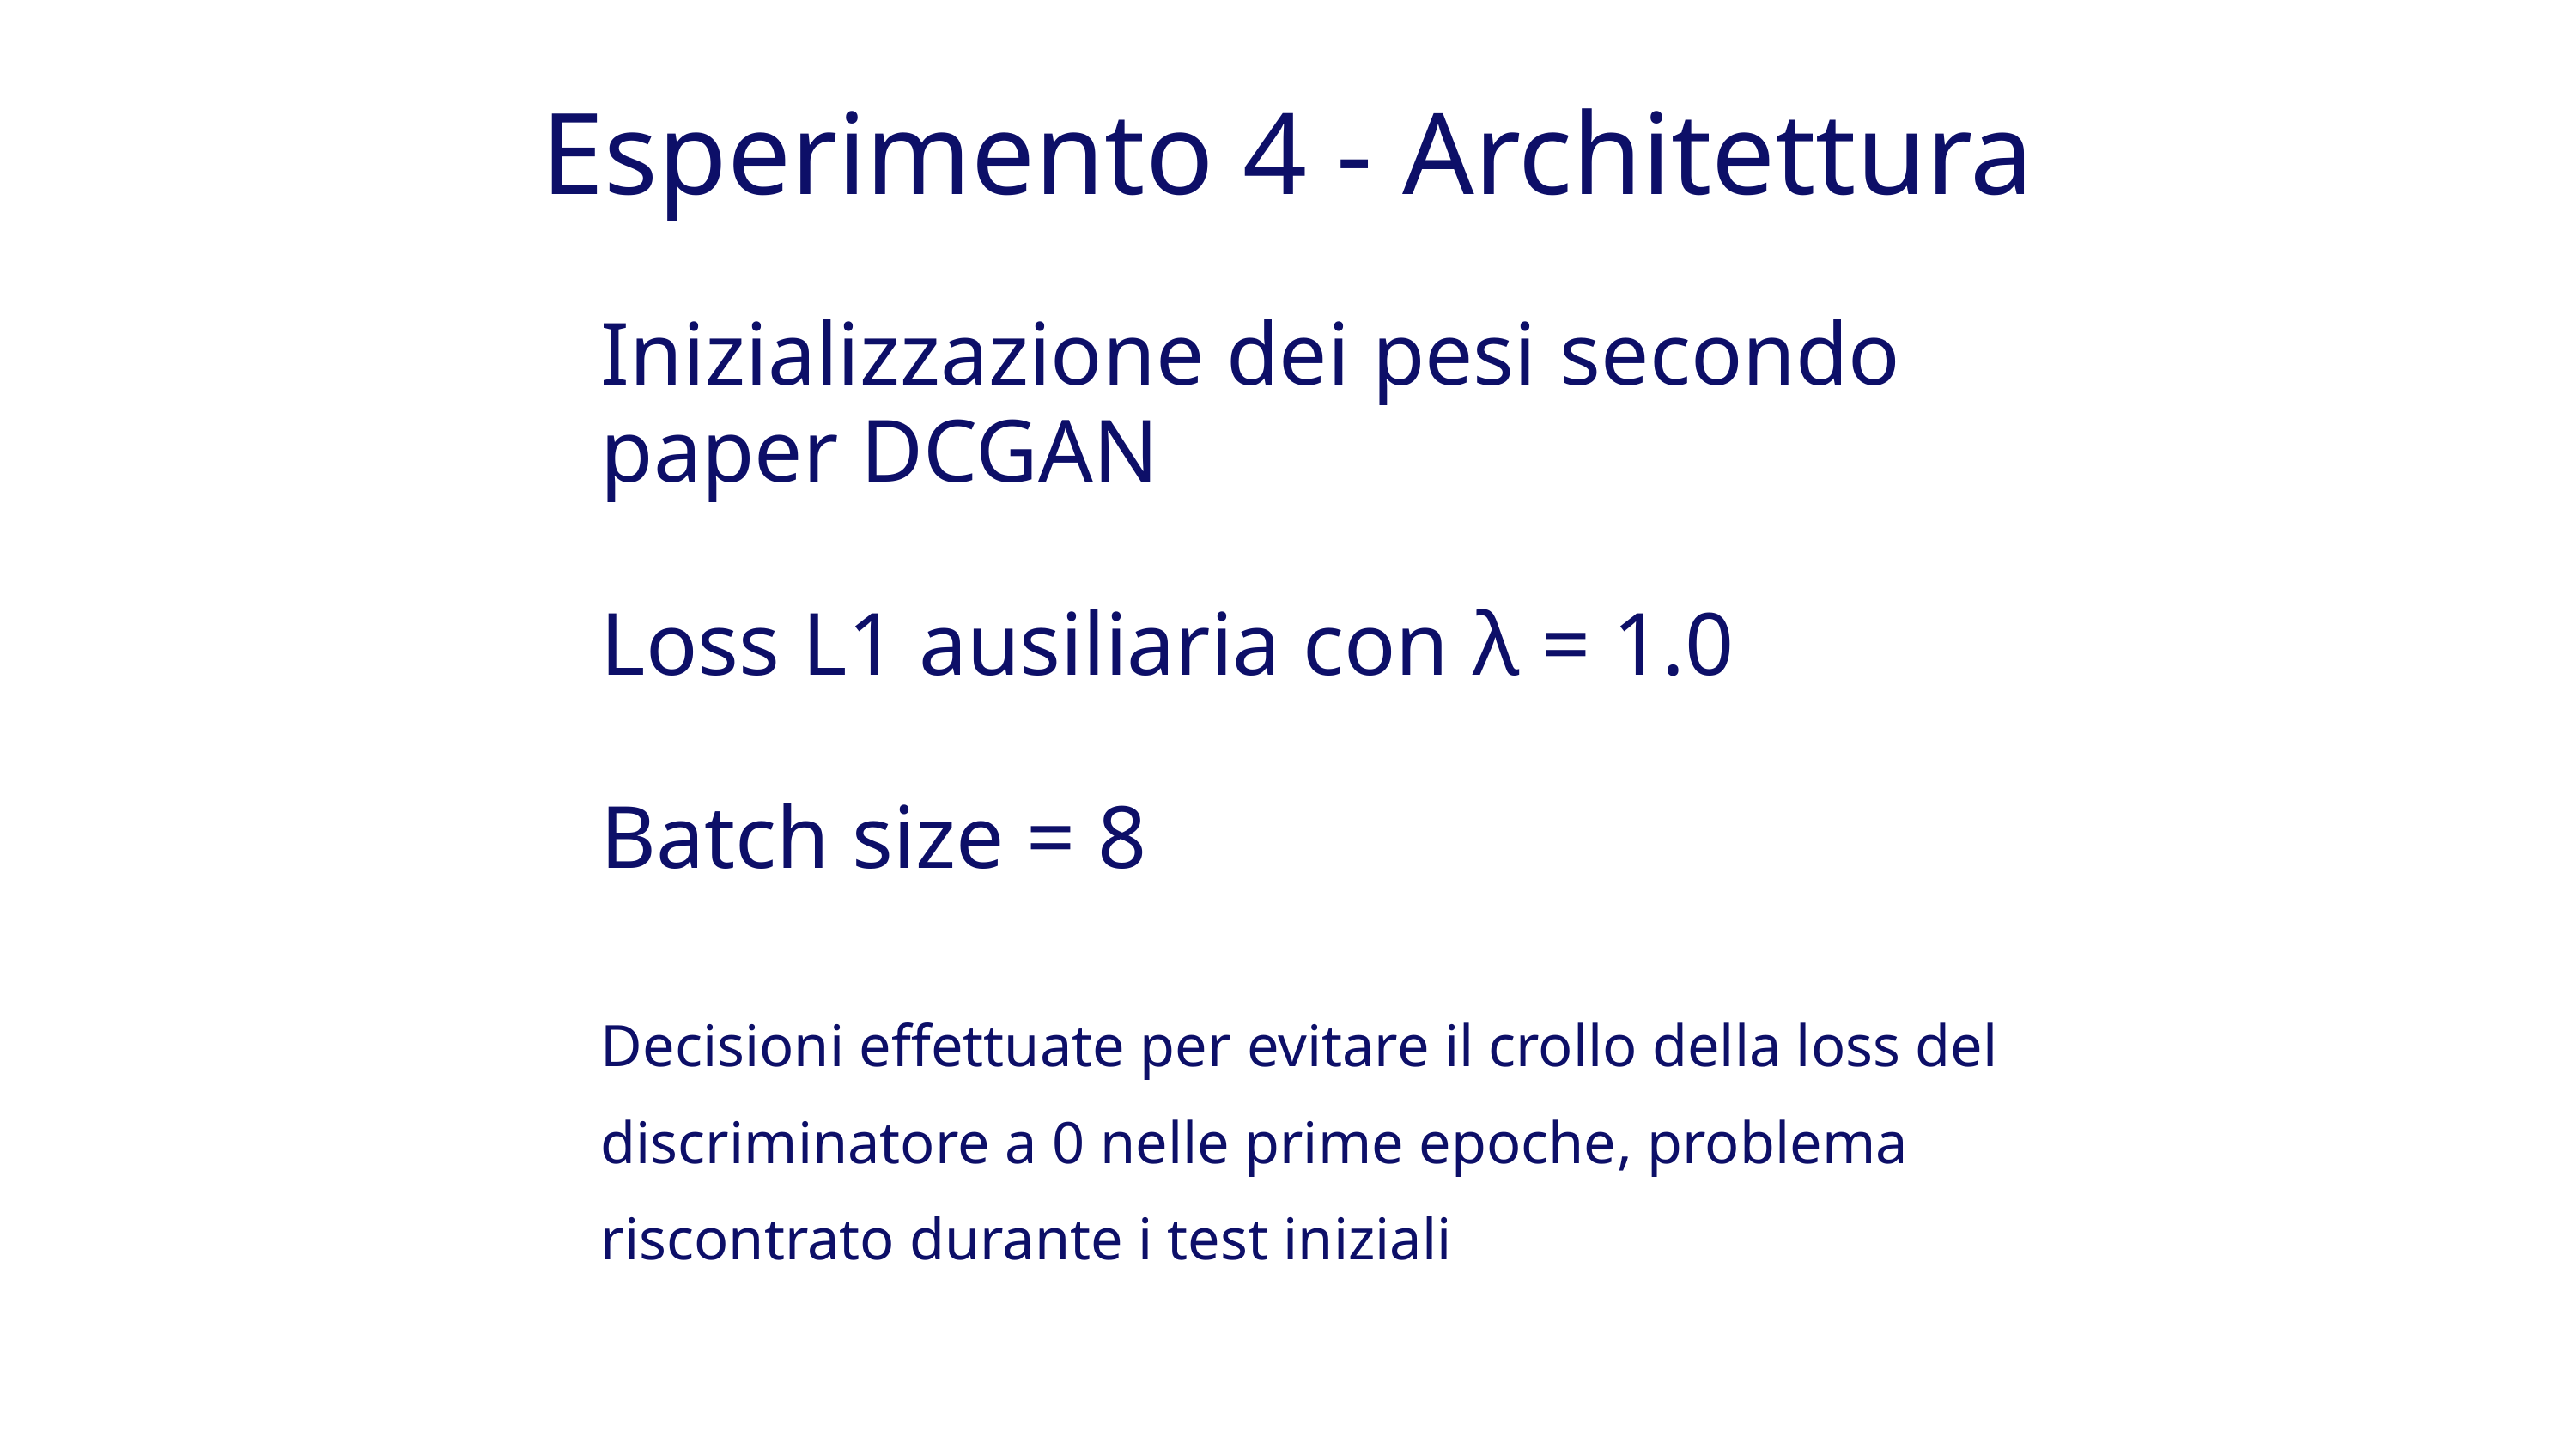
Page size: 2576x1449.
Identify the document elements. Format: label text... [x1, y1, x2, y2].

text_box Esperimento 4 - Architettura [191, 58, 2385, 217]
text_box Inizializzazione dei pesi secondo paper DCGAN Loss L1 ausiliaria con λ = 1.0 Batch size = 8 Decisioni effettuate per evitare il crollo della loss del discriminatore a 0 nelle prime epoche, problema riscontrato durante i test iniziali [600, 306, 2056, 1272]
